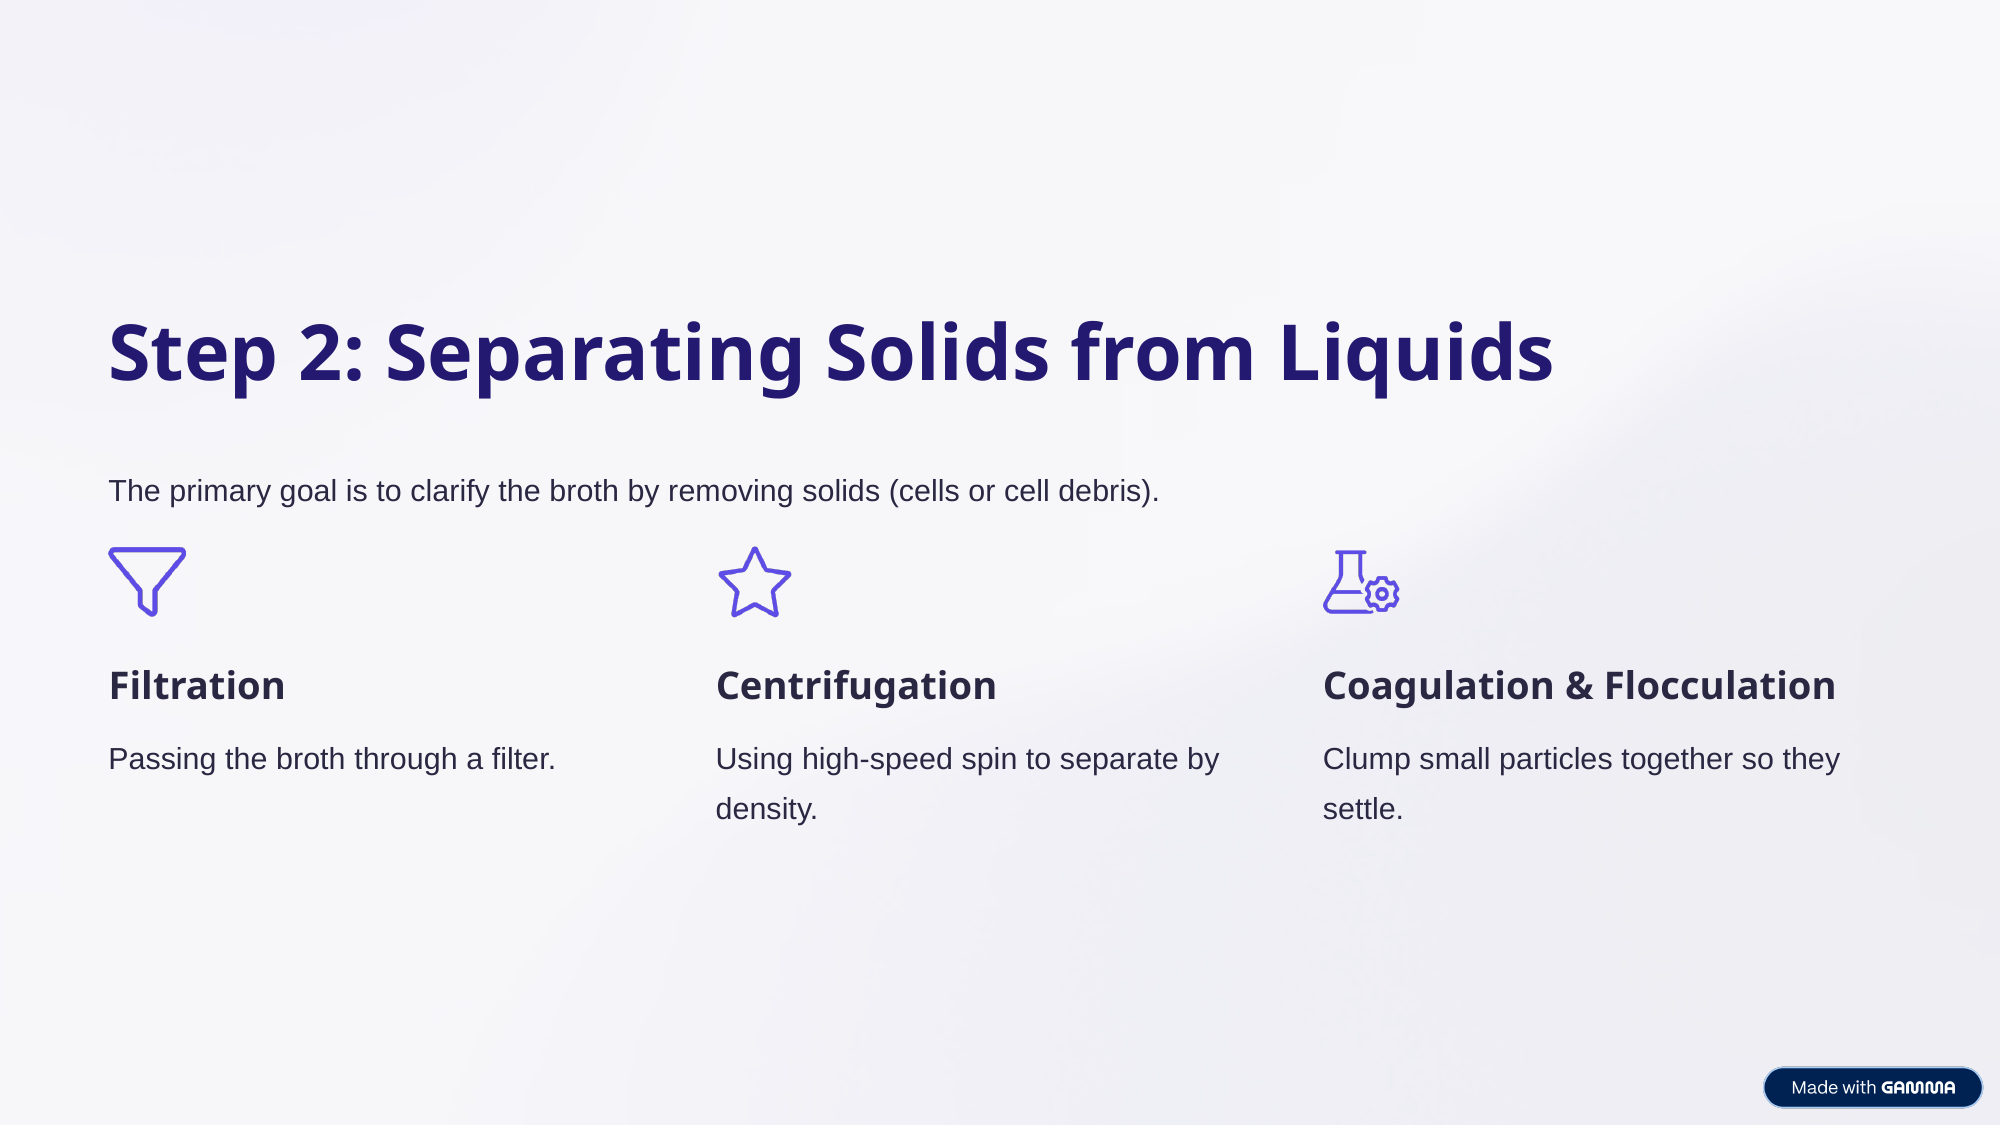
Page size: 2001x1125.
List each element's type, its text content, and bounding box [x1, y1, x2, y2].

text_box The primary goal is to clarify the broth by removing solids (cells or cell debris). [108, 458, 1892, 508]
text_box Clump small particles together so they settle. [1322, 726, 1892, 826]
text_box Using high-speed spin to separate by density. [715, 726, 1285, 826]
picture [1755, 1059, 1991, 1116]
text_box Filtration [108, 659, 497, 708]
text_box Coagulation & Flocculation [1323, 659, 1808, 708]
picture [108, 542, 186, 621]
text_box Centrifugation [715, 659, 1104, 708]
text_box Step 2: Separating Solids from Liquids [108, 299, 1477, 397]
text_box Passing the broth through a filter. [108, 726, 677, 776]
picture [715, 542, 794, 621]
picture [1322, 542, 1401, 621]
